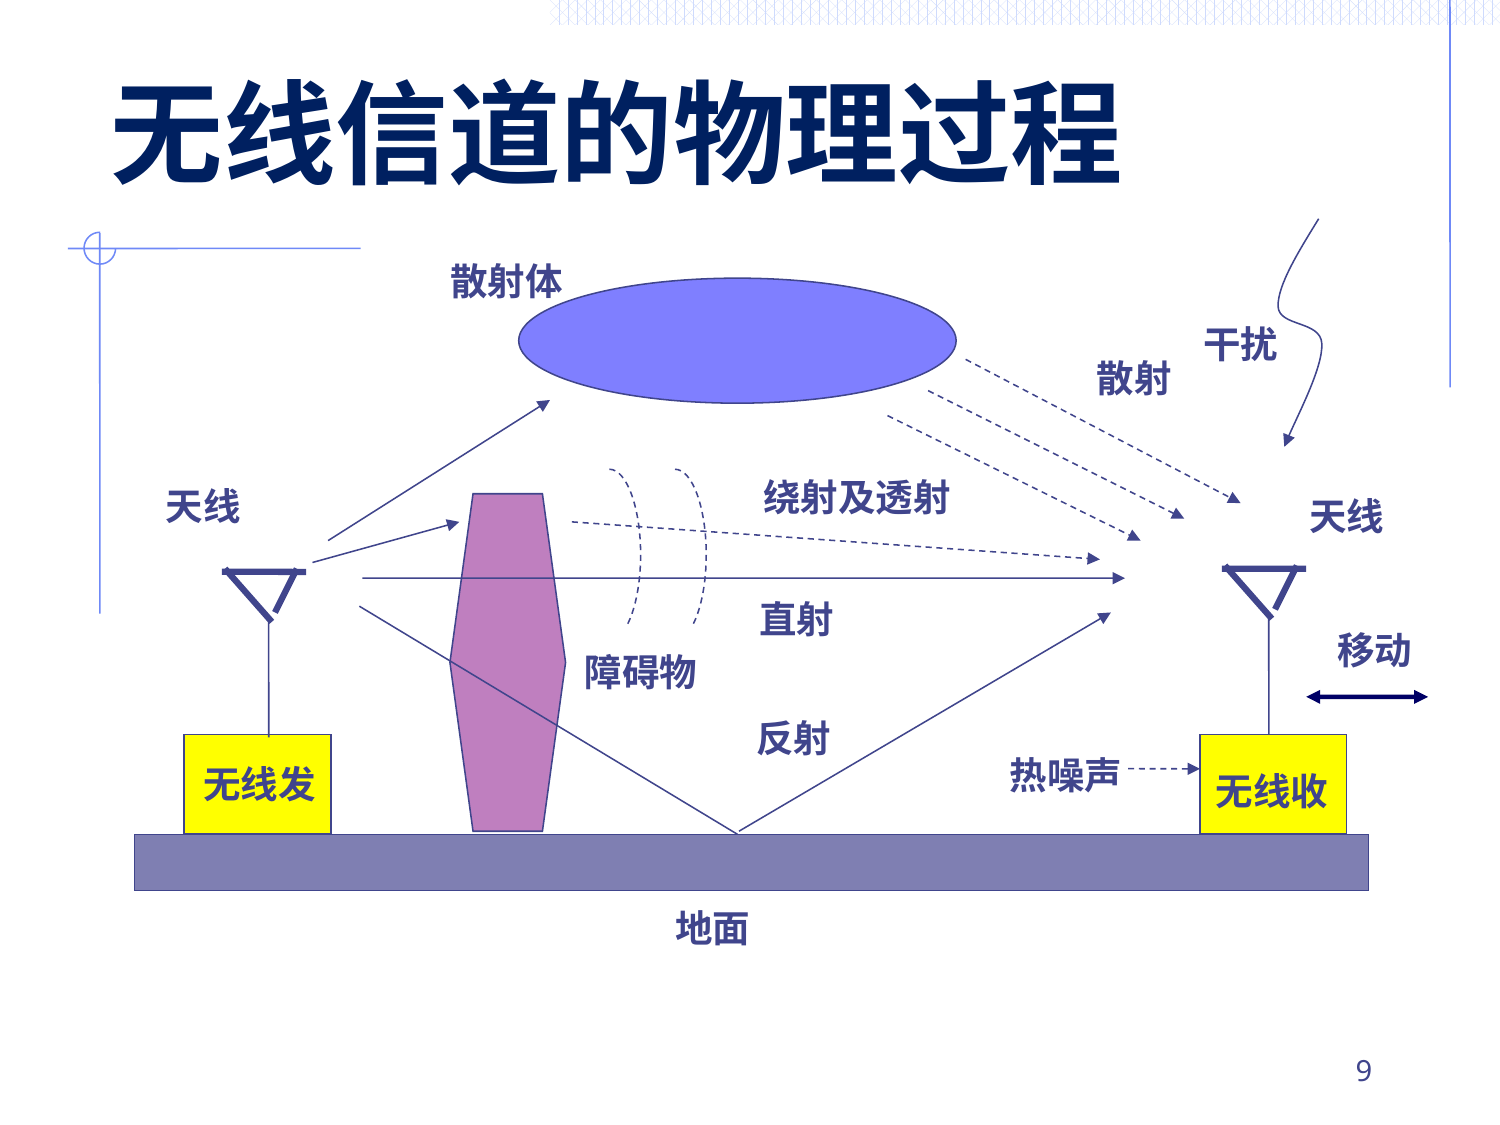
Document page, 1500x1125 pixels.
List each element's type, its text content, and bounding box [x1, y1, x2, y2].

text_box [1183, 762, 1201, 775]
text_box 散射 [1082, 347, 1187, 408]
text_box [1083, 552, 1100, 565]
text_box [461, 493, 554, 578]
text_box 无线收 [1201, 760, 1344, 820]
text_box [312, 519, 460, 563]
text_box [1221, 565, 1307, 735]
text_box 绕射及透射 [748, 466, 966, 527]
text_box 干扰 [1188, 313, 1294, 374]
text_box 直射 [744, 588, 850, 649]
text_box [706, 571, 1126, 585]
text_box [134, 834, 1369, 891]
title 无线信道的物理过程 [52, 96, 1329, 207]
text_box [1226, 491, 1241, 504]
text_box 地面 [660, 897, 766, 958]
text_box 天线 [1294, 485, 1400, 545]
text_box [675, 469, 707, 624]
text_box 热噪声 [994, 744, 1138, 805]
text_box [1167, 507, 1185, 519]
text_box [184, 734, 331, 835]
text_box [609, 469, 641, 624]
text_box [1310, 690, 1429, 704]
text_box 散射体 [435, 250, 578, 311]
slide_number 8 [1074, 1025, 1388, 1100]
text_box 障碍物 [569, 641, 713, 702]
text_box [738, 612, 1111, 832]
text_box [328, 399, 550, 541]
text_box [518, 278, 957, 404]
text_box [449, 579, 566, 832]
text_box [221, 568, 307, 738]
text_box [1277, 218, 1322, 447]
text_box [1126, 529, 1141, 541]
text_box 天线 [150, 475, 256, 536]
text_box 反射 [741, 707, 847, 767]
text_box 无线发 [188, 754, 331, 814]
text_box 移动 [1322, 619, 1428, 680]
text_box [1199, 734, 1347, 835]
